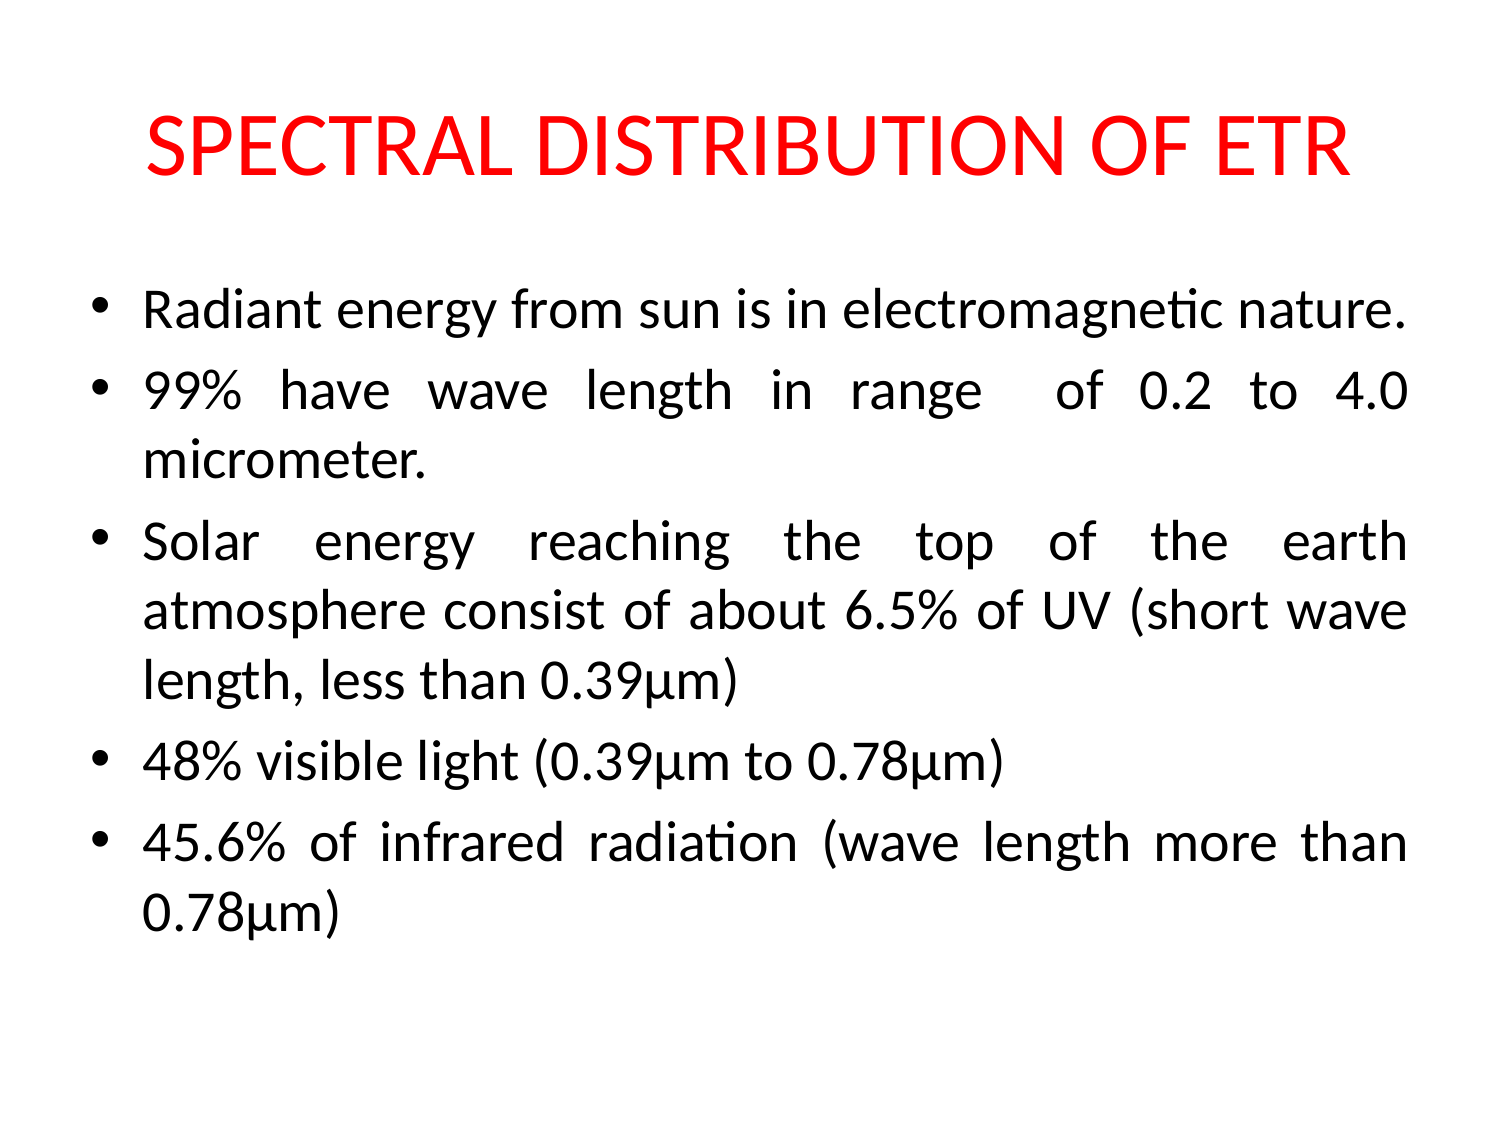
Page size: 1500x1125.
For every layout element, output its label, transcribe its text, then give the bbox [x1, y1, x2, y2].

title SPECTRAL DISTRIBUTION OF ETR [75, 45, 1425, 233]
list Radiant energy from sun is in electromagnetic nature. 99% have wave length in range of 0.2 to 4.0 micrometer. Solar energy reaching the top of the earth atmosphere consist of about 6.5% of UV (short wave length, less than 0.39µm) 48% visible light (0.39µm to 0.78µm) 45.6% of infrared radiation (wave length more than 0.78µm) [75, 262, 1425, 1005]
